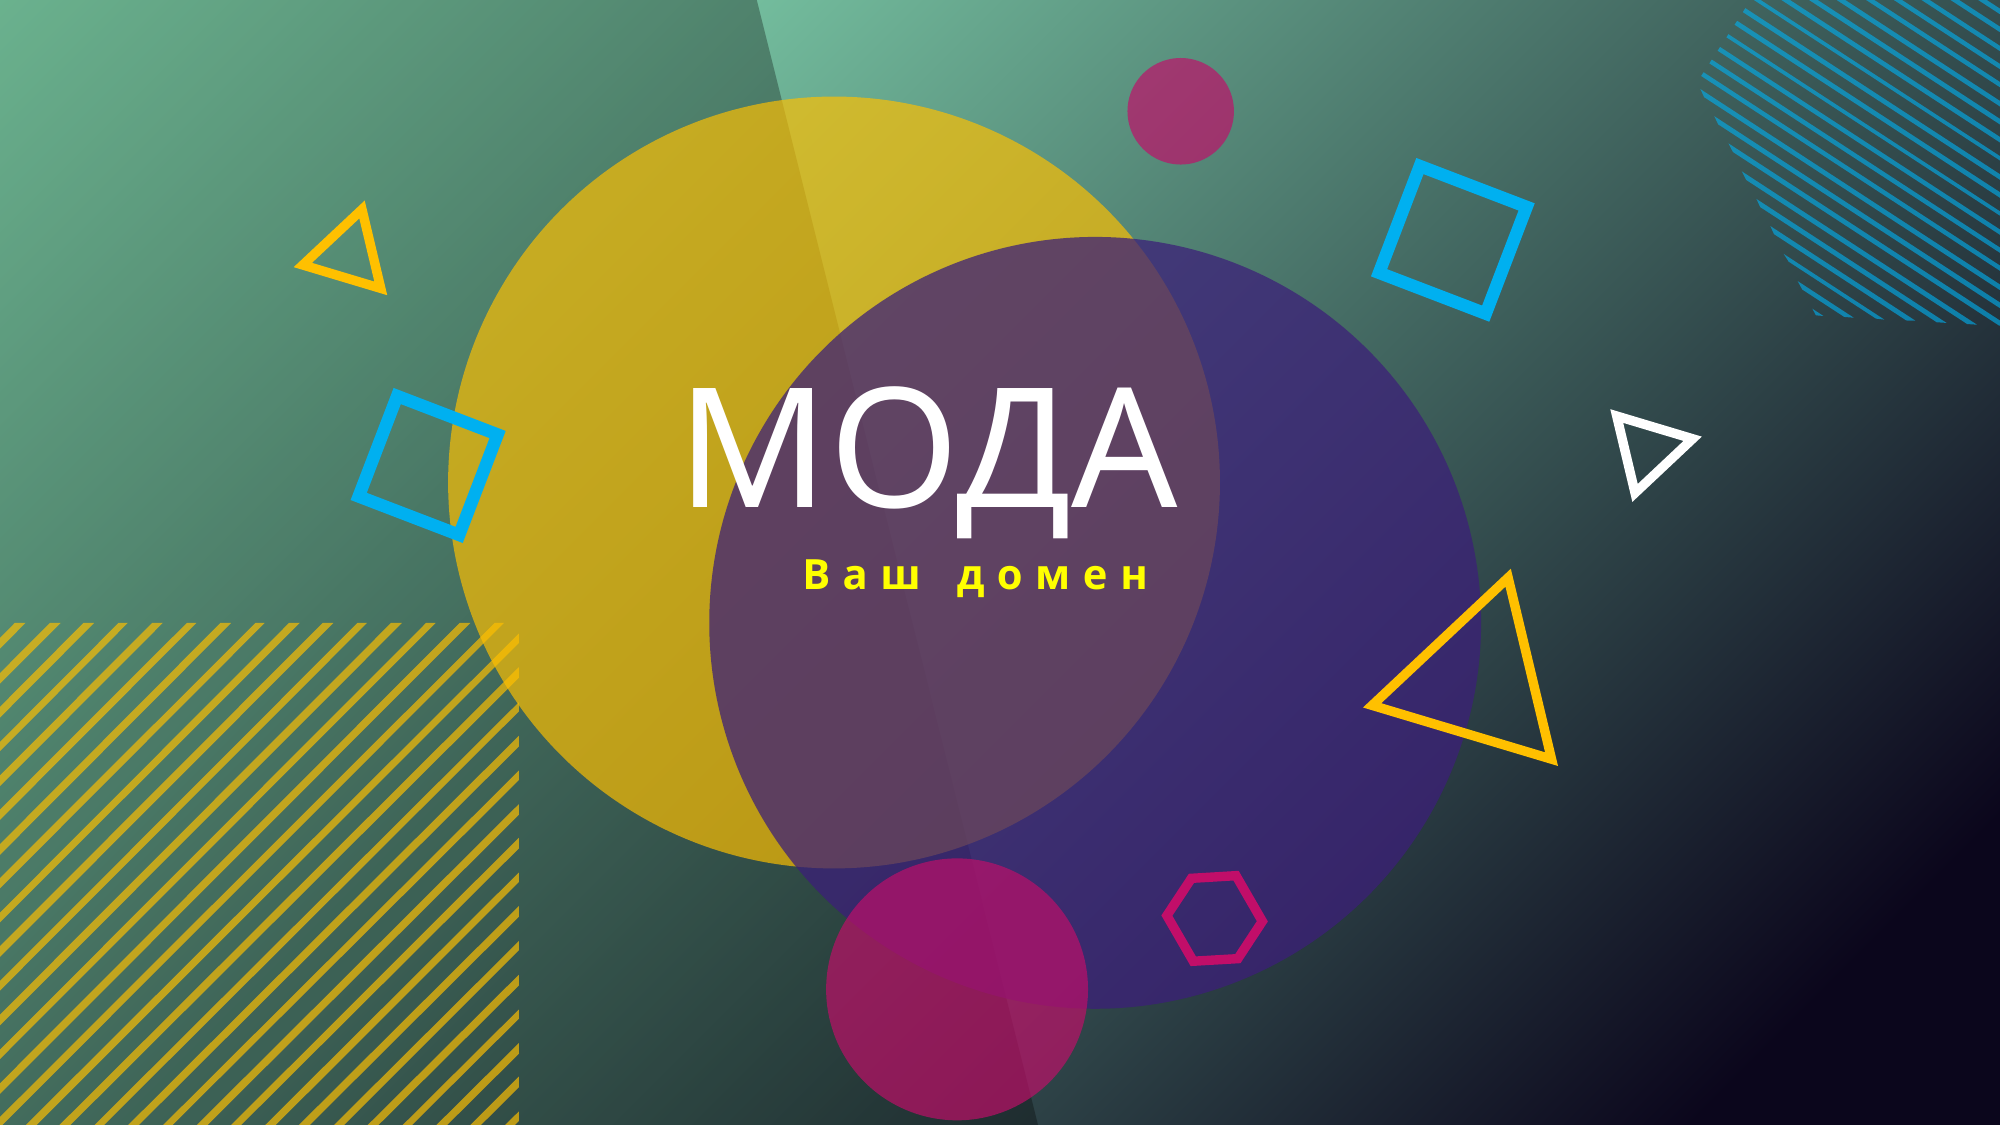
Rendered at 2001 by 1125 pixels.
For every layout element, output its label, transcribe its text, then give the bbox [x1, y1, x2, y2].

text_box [1731, 0, 2000, 358]
text_box [1615, 414, 1695, 495]
text_box [106, 709, 1040, 1125]
text_box [759, 0, 2000, 1125]
text_box [1370, 575, 1553, 761]
text_box [1165, 874, 1264, 963]
text_box [450, 442, 794, 868]
text_box [453, 95, 1134, 432]
text_box [825, 857, 1090, 1122]
text_box [4, 646, 490, 1125]
text_box [300, 207, 383, 290]
text_box [25, 662, 494, 1125]
text_box [838, 235, 1352, 333]
text_box [708, 338, 1482, 1010]
text_box МОДА [497, 333, 1358, 549]
text_box [72, 691, 516, 1125]
text_box [94, 705, 519, 1125]
text_box [0, 0, 783, 1115]
text_box [1377, 164, 1528, 315]
text_box Ваш домен [518, 540, 1432, 605]
text_box [1126, 56, 1235, 166]
text_box [0, 622, 471, 1094]
text_box [357, 394, 497, 537]
text_box [0, 638, 482, 1125]
text_box [59, 683, 507, 1125]
text_box [38, 669, 502, 1125]
